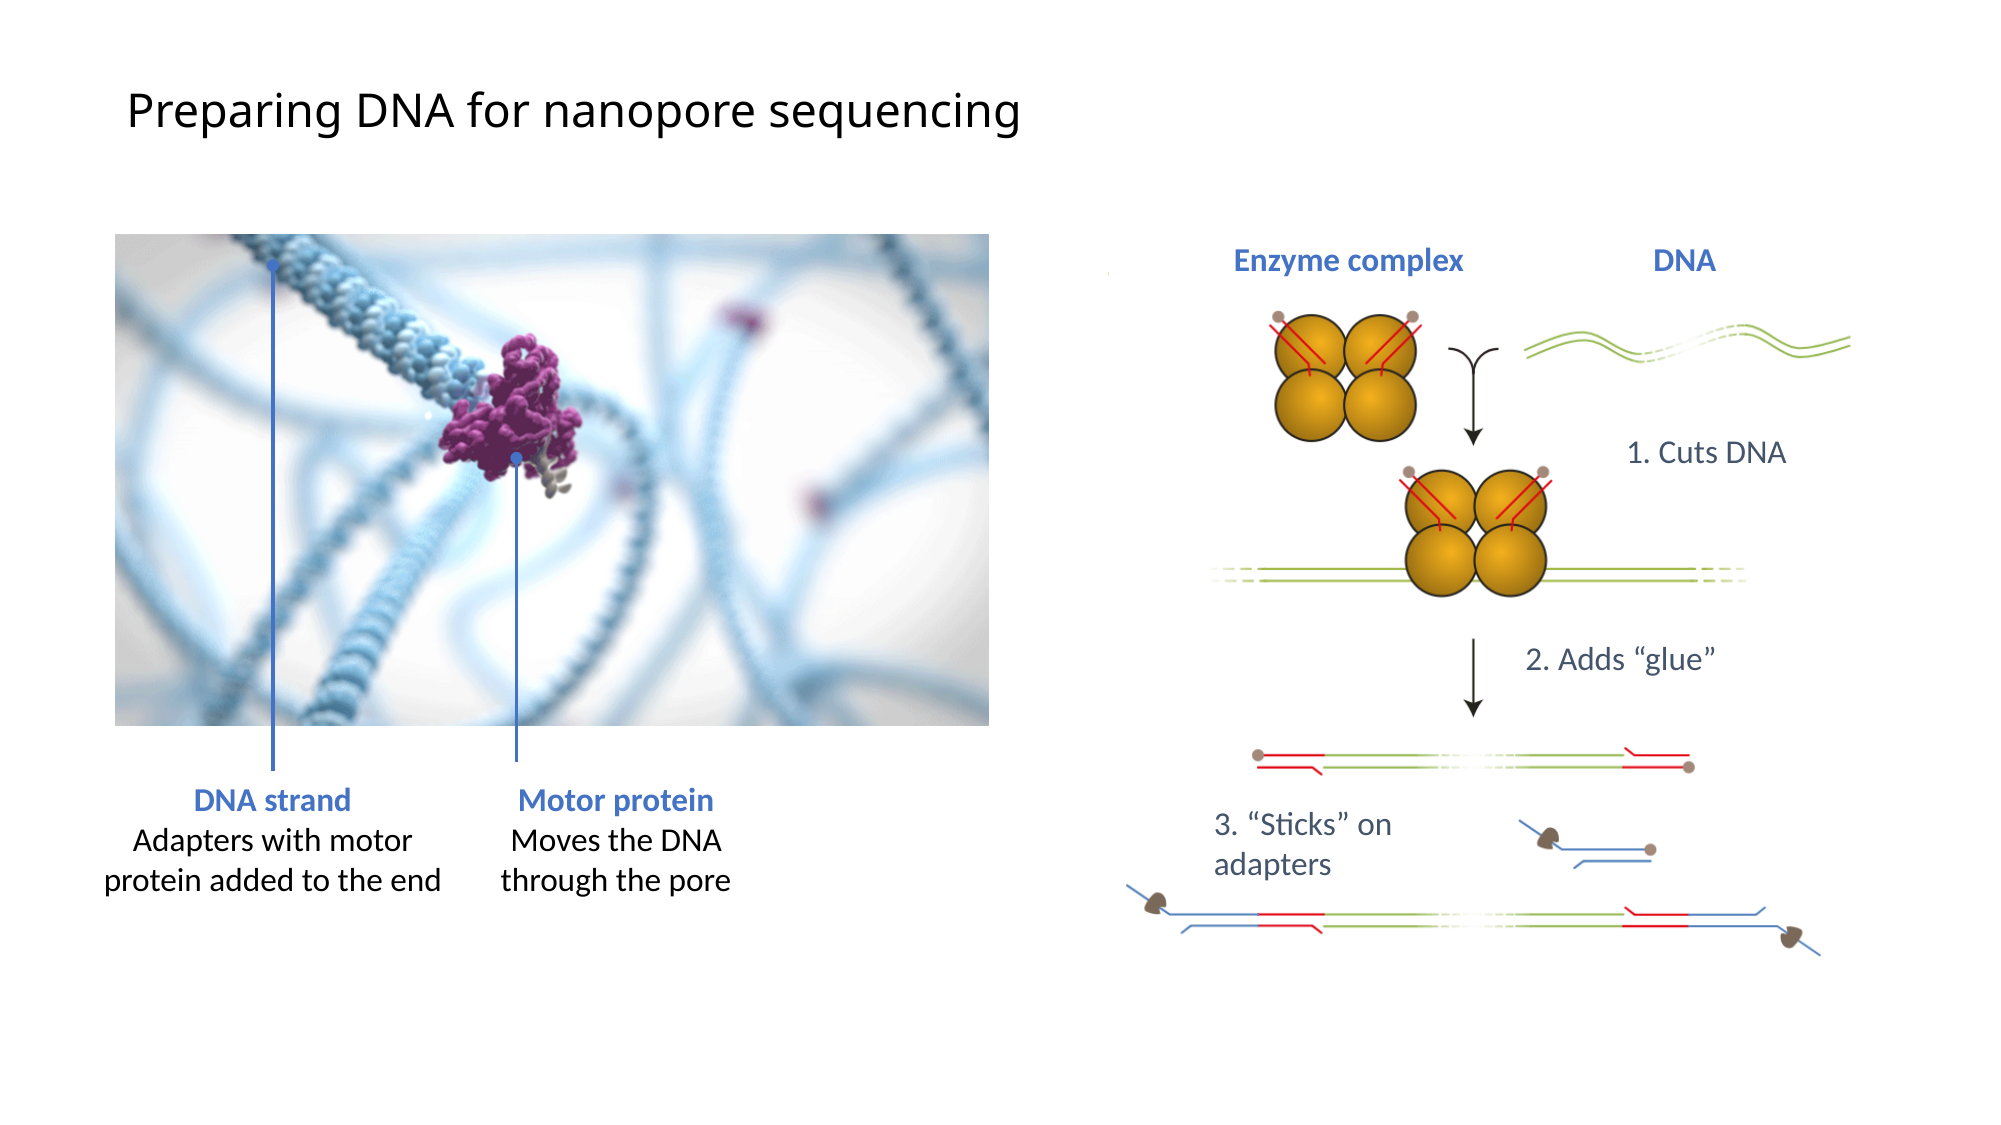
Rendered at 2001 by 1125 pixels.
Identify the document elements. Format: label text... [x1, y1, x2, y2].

picture [115, 234, 989, 726]
text_box Motor protein Moves the DNA through the pore [458, 771, 774, 906]
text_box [1030, 219, 1913, 960]
text_box DNA strand Adapters with motor protein added to the end [87, 771, 458, 906]
title Preparing DNA for nanopore sequencing [111, 79, 1889, 139]
